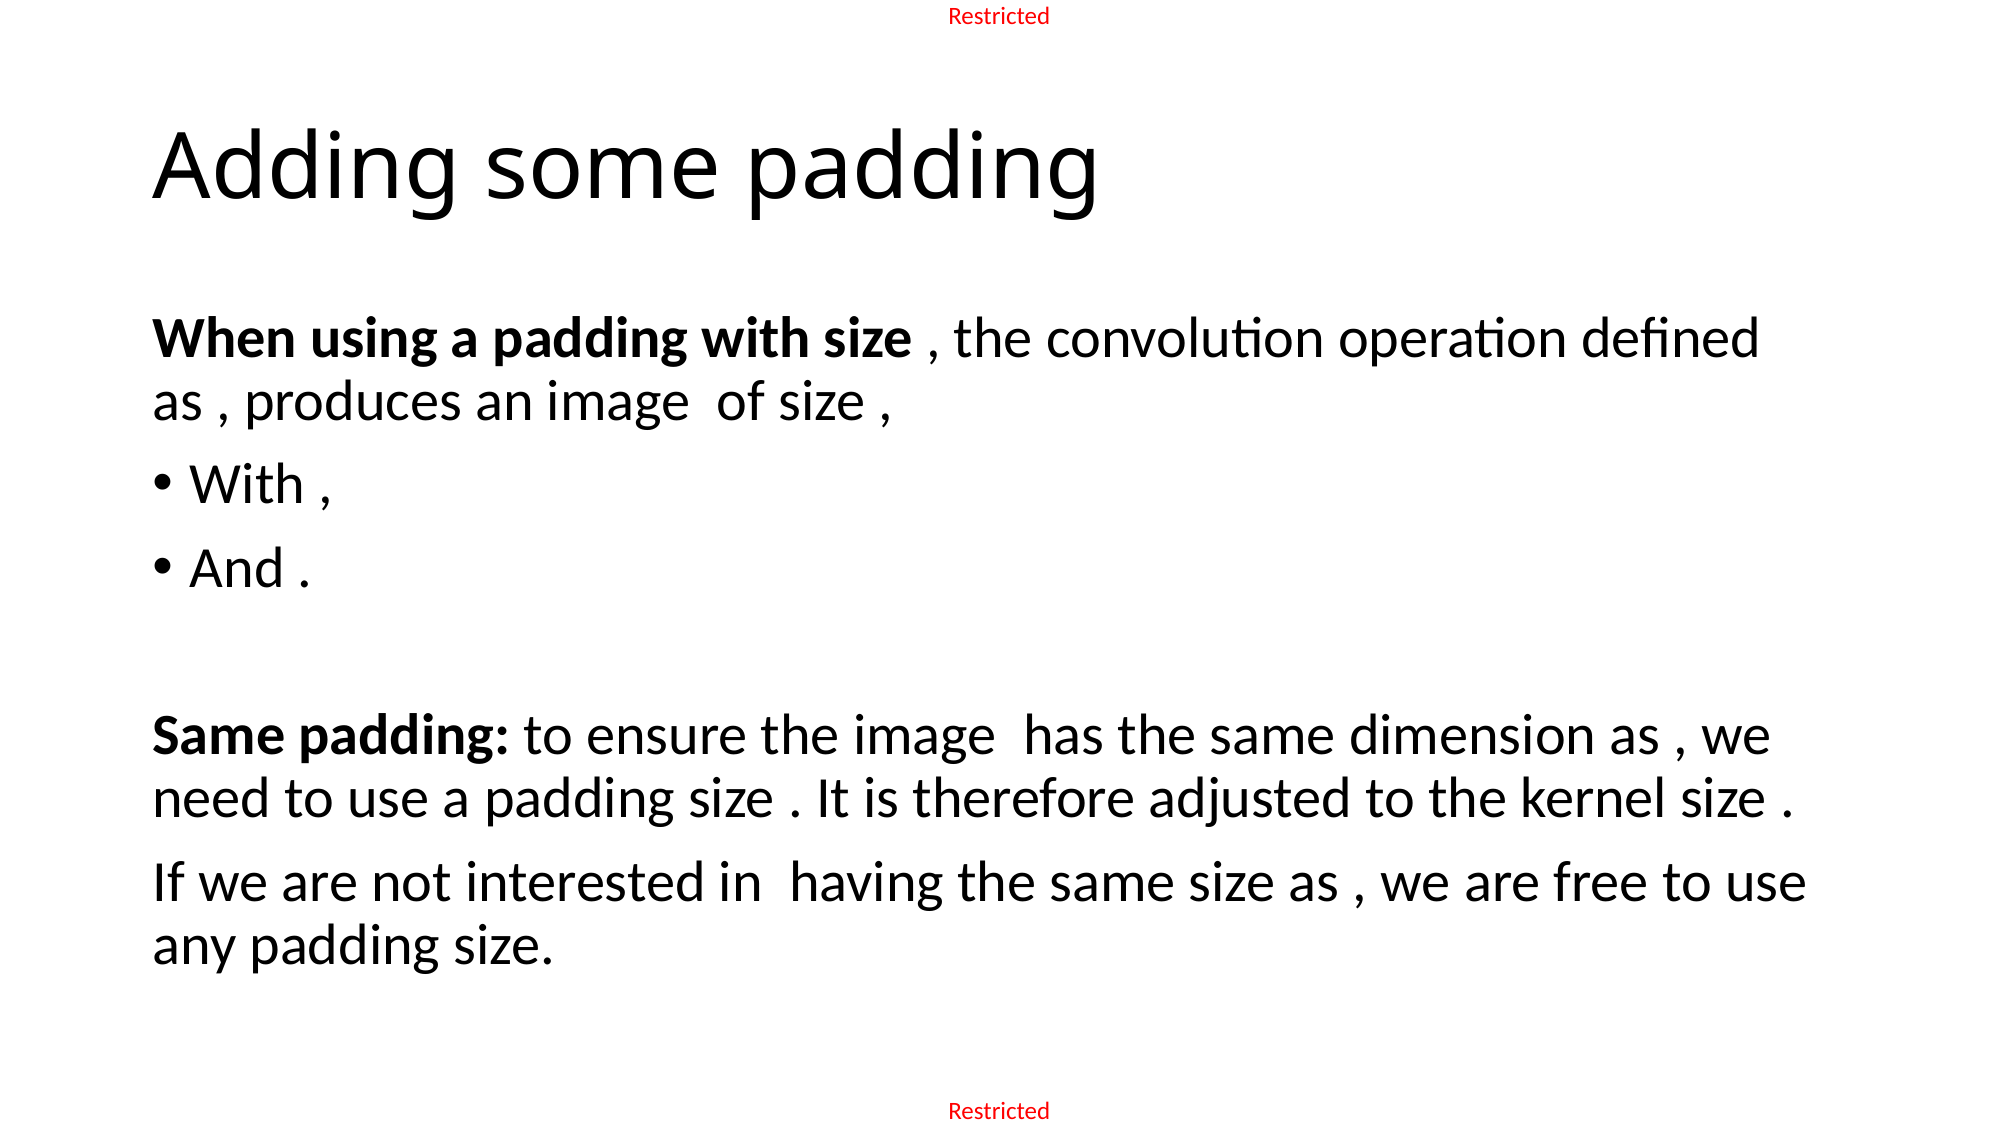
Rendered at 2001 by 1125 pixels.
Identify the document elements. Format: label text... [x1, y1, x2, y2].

title Adding some padding [137, 59, 1863, 278]
